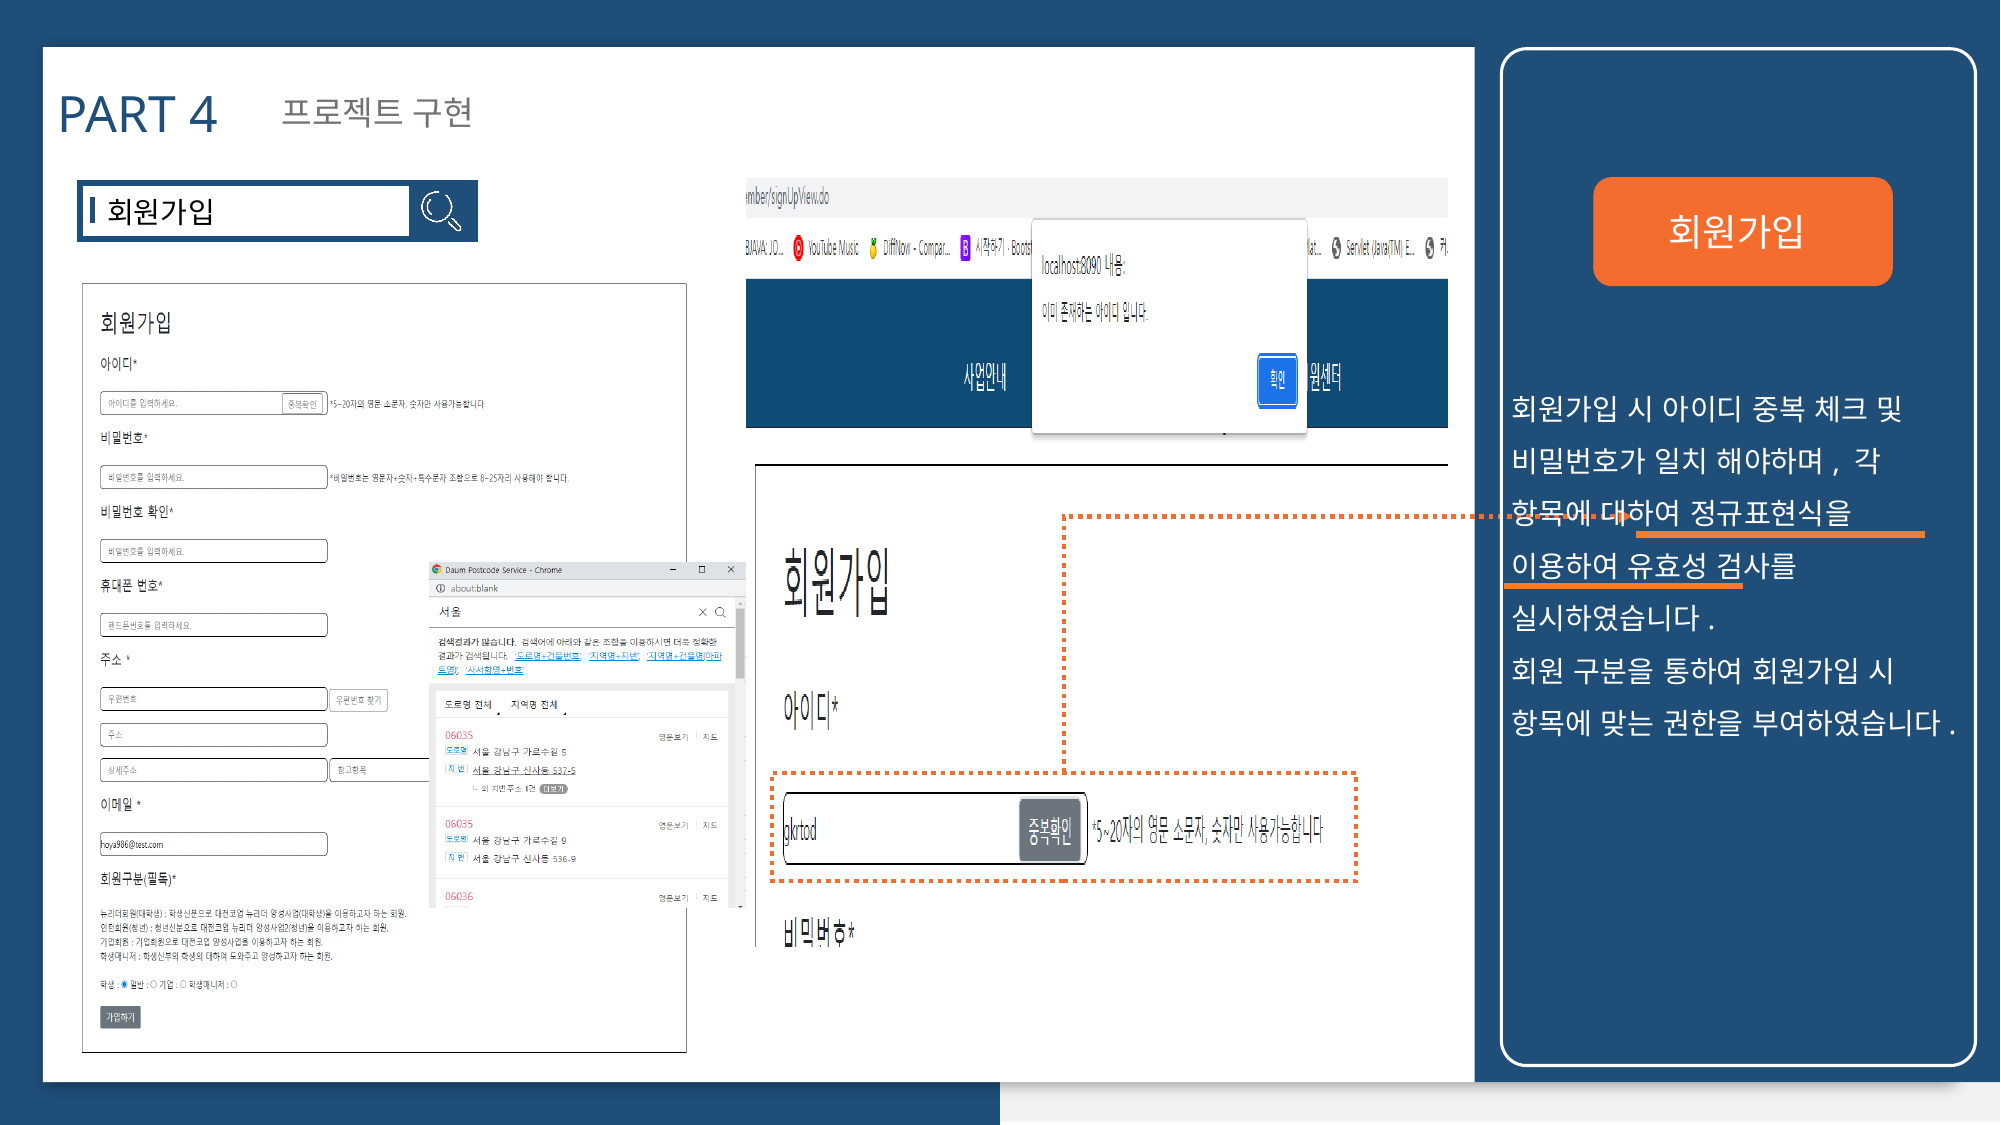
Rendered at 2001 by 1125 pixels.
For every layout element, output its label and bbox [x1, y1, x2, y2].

text_box [1220, 360, 1477, 929]
text_box [80, 183, 475, 239]
text_box [0, 0, 2000, 1122]
picture [73, 178, 1448, 1059]
text_box [42, 74, 603, 149]
